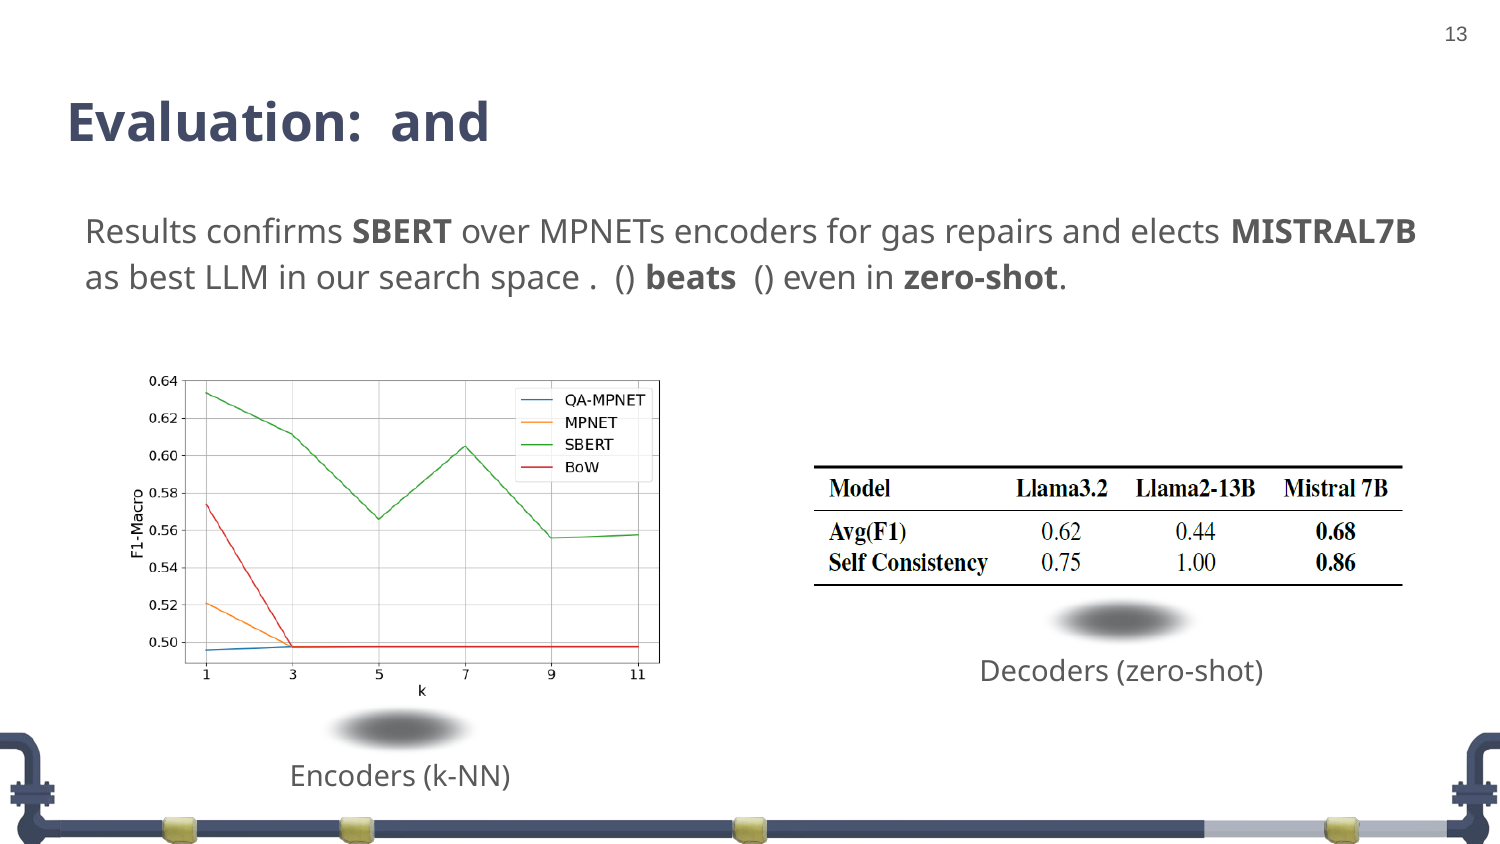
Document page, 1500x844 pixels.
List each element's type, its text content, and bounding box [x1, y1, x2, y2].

text_box Decoders (zero-shot) [954, 644, 1289, 695]
text_box Encoders (k-NN) [233, 749, 568, 800]
picture [1035, 593, 1208, 651]
picture [814, 459, 1406, 592]
slide_number 13 [1392, 1, 1483, 66]
picture [0, 347, 1500, 844]
